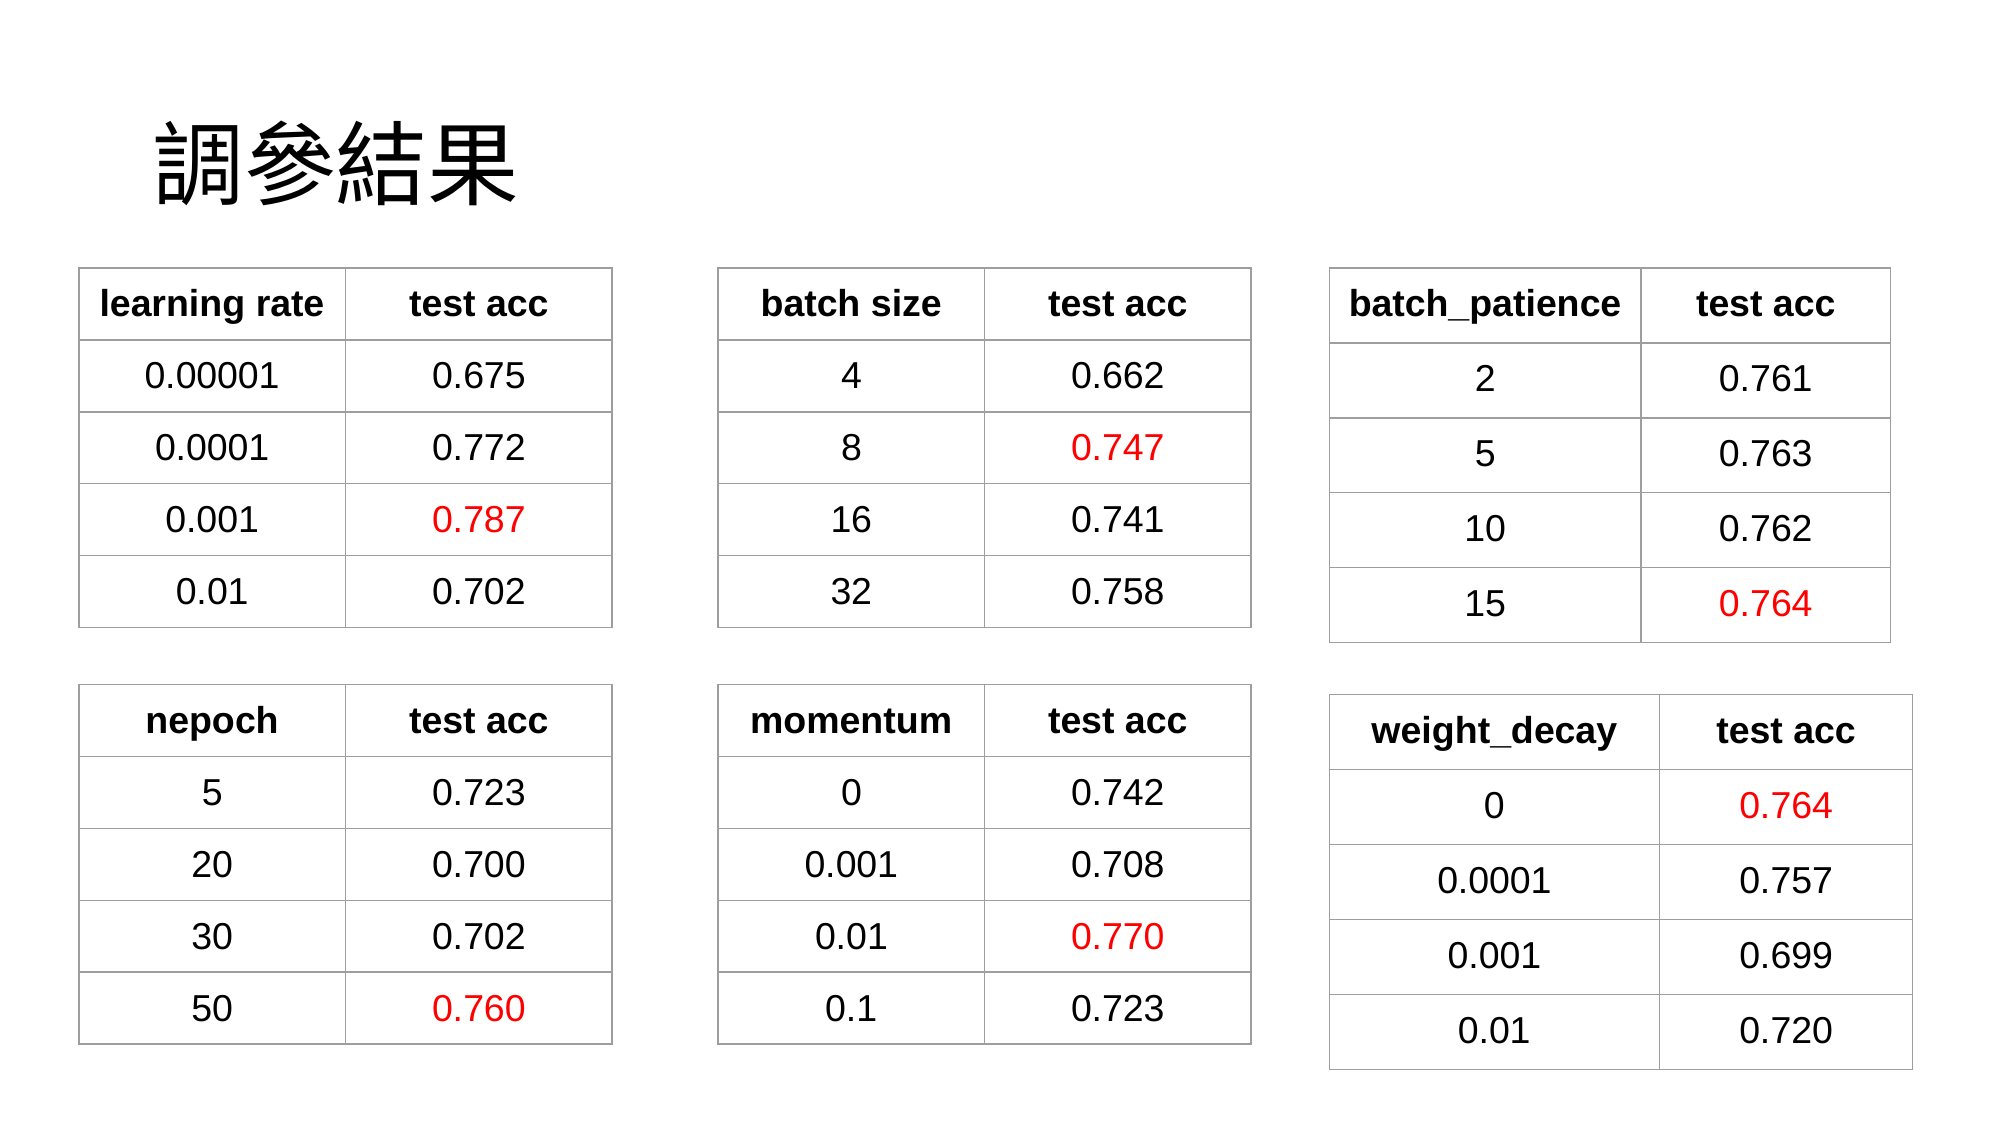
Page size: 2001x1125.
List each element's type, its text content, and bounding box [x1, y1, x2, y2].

table_cell 0.708 [985, 829, 1250, 900]
table_cell 0.00001 [80, 341, 345, 411]
table_cell 0.01 [80, 556, 345, 627]
table_cell 0.758 [985, 556, 1250, 627]
table_cell 50 [80, 973, 345, 1043]
table_cell 4 [719, 341, 984, 411]
table_cell 0.787 [346, 484, 611, 555]
table_cell 8 [719, 413, 984, 483]
table_cell 0.761 [1642, 344, 1890, 417]
table_cell 0.770 [985, 901, 1250, 971]
table_header test acc [1660, 695, 1912, 769]
table_cell 0.720 [1660, 995, 1912, 1069]
table_cell 20 [80, 829, 345, 900]
table_header test acc [1642, 269, 1890, 342]
table_cell 0.702 [346, 901, 611, 971]
table_cell 2 [1330, 344, 1640, 417]
table_header test acc [985, 269, 1250, 339]
table_cell 0.001 [1330, 920, 1659, 994]
table_header test acc [985, 685, 1250, 756]
table_cell 15 [1330, 568, 1640, 642]
table_cell 0.001 [80, 484, 345, 555]
table_header momentum [719, 685, 984, 756]
table_cell 10 [1330, 493, 1640, 567]
table_cell 0.0001 [80, 413, 345, 483]
table_header weight_decay [1330, 695, 1659, 769]
table_cell 0.747 [985, 413, 1250, 483]
table_cell 0.742 [985, 757, 1250, 828]
table_cell 0.764 [1660, 770, 1912, 844]
table_cell 0.764 [1642, 568, 1890, 642]
table_cell 0.762 [1642, 493, 1890, 567]
table_cell 32 [719, 556, 984, 627]
table_header test acc [346, 685, 611, 756]
table_header nepoch [80, 685, 345, 756]
table_cell 16 [719, 484, 984, 555]
table_cell 0.01 [1330, 995, 1659, 1069]
table_cell 0.001 [719, 829, 984, 900]
table_cell 0.757 [1660, 845, 1912, 919]
table_cell 0.700 [346, 829, 611, 900]
table_cell 0.760 [346, 973, 611, 1043]
table_cell 0 [1330, 770, 1659, 844]
table_cell 0.723 [346, 757, 611, 828]
table_header test acc [346, 269, 611, 339]
table_cell 30 [80, 901, 345, 971]
table_cell 0.675 [346, 341, 611, 411]
table_cell 0 [719, 757, 984, 828]
table_cell 0.772 [346, 413, 611, 483]
table_cell 0.01 [719, 901, 984, 971]
table_cell 0.1 [719, 973, 984, 1043]
title 調參結果 [137, 59, 1863, 278]
table_cell 5 [80, 757, 345, 828]
table_cell 0.763 [1642, 419, 1890, 492]
table_header batch_patience [1330, 269, 1640, 342]
table_cell 0.0001 [1330, 845, 1659, 919]
table_cell 5 [1330, 419, 1640, 492]
table_cell 0.741 [985, 484, 1250, 555]
table_header batch size [719, 269, 984, 339]
table_cell 0.702 [346, 556, 611, 627]
table_cell 0.723 [985, 973, 1250, 1043]
table_header learning rate [80, 269, 345, 339]
table_cell 0.699 [1660, 920, 1912, 994]
table_cell 0.662 [985, 341, 1250, 411]
